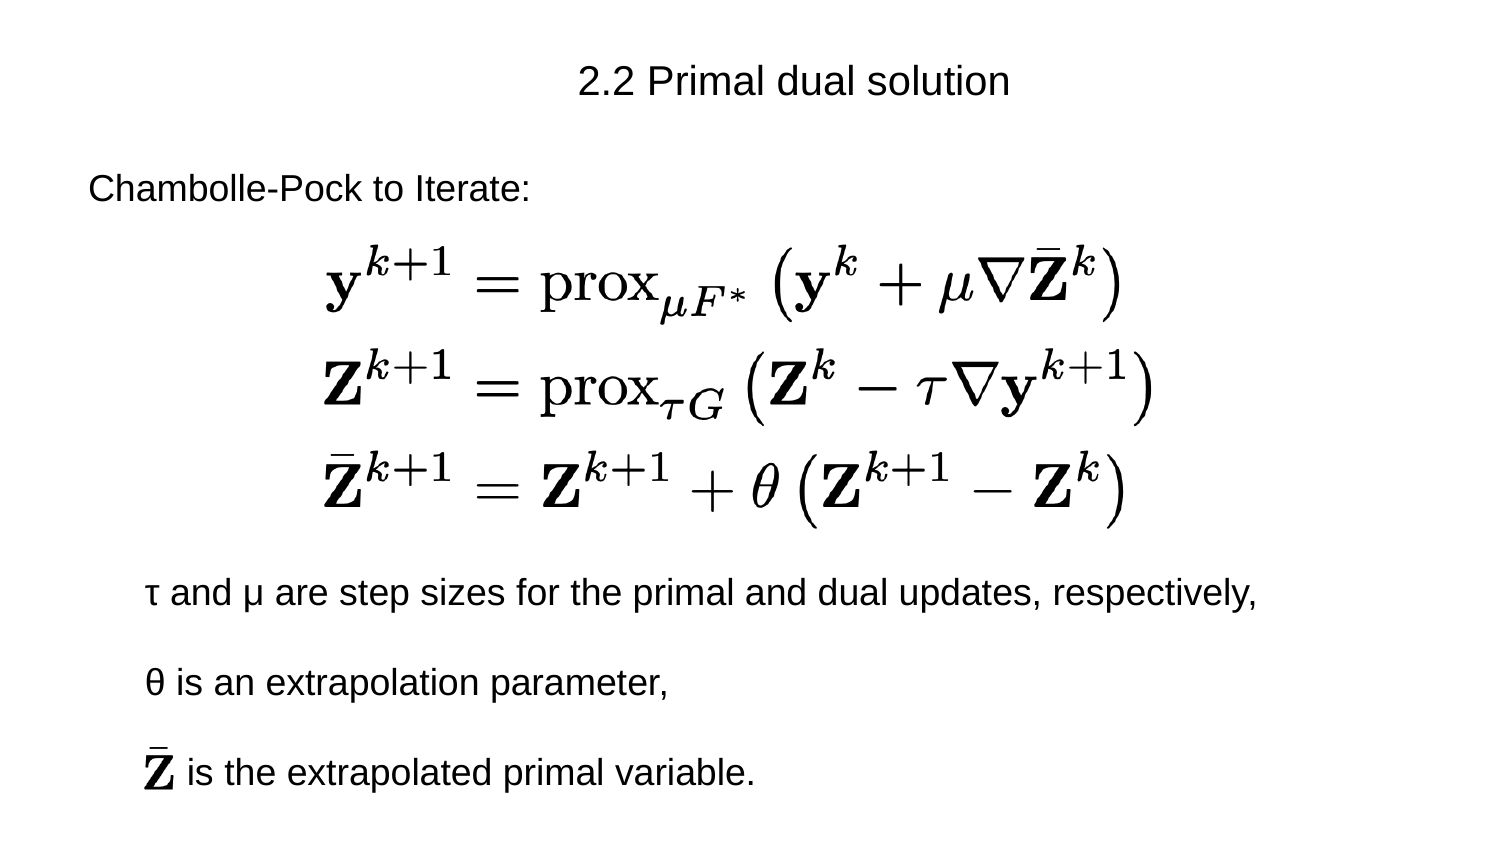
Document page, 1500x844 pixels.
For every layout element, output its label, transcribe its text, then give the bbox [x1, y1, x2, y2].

text_box 2.2 Primal dual solution [562, 38, 1152, 129]
picture [143, 730, 176, 808]
text_box τ and μ are step sizes for the primal and dual updates, respectively, θ is an extrapolation parameter, is the extrapolated primal variable. [129, 553, 1400, 785]
picture [324, 243, 1153, 529]
text_box Chambolle-Pock to Iterate: [73, 148, 674, 208]
